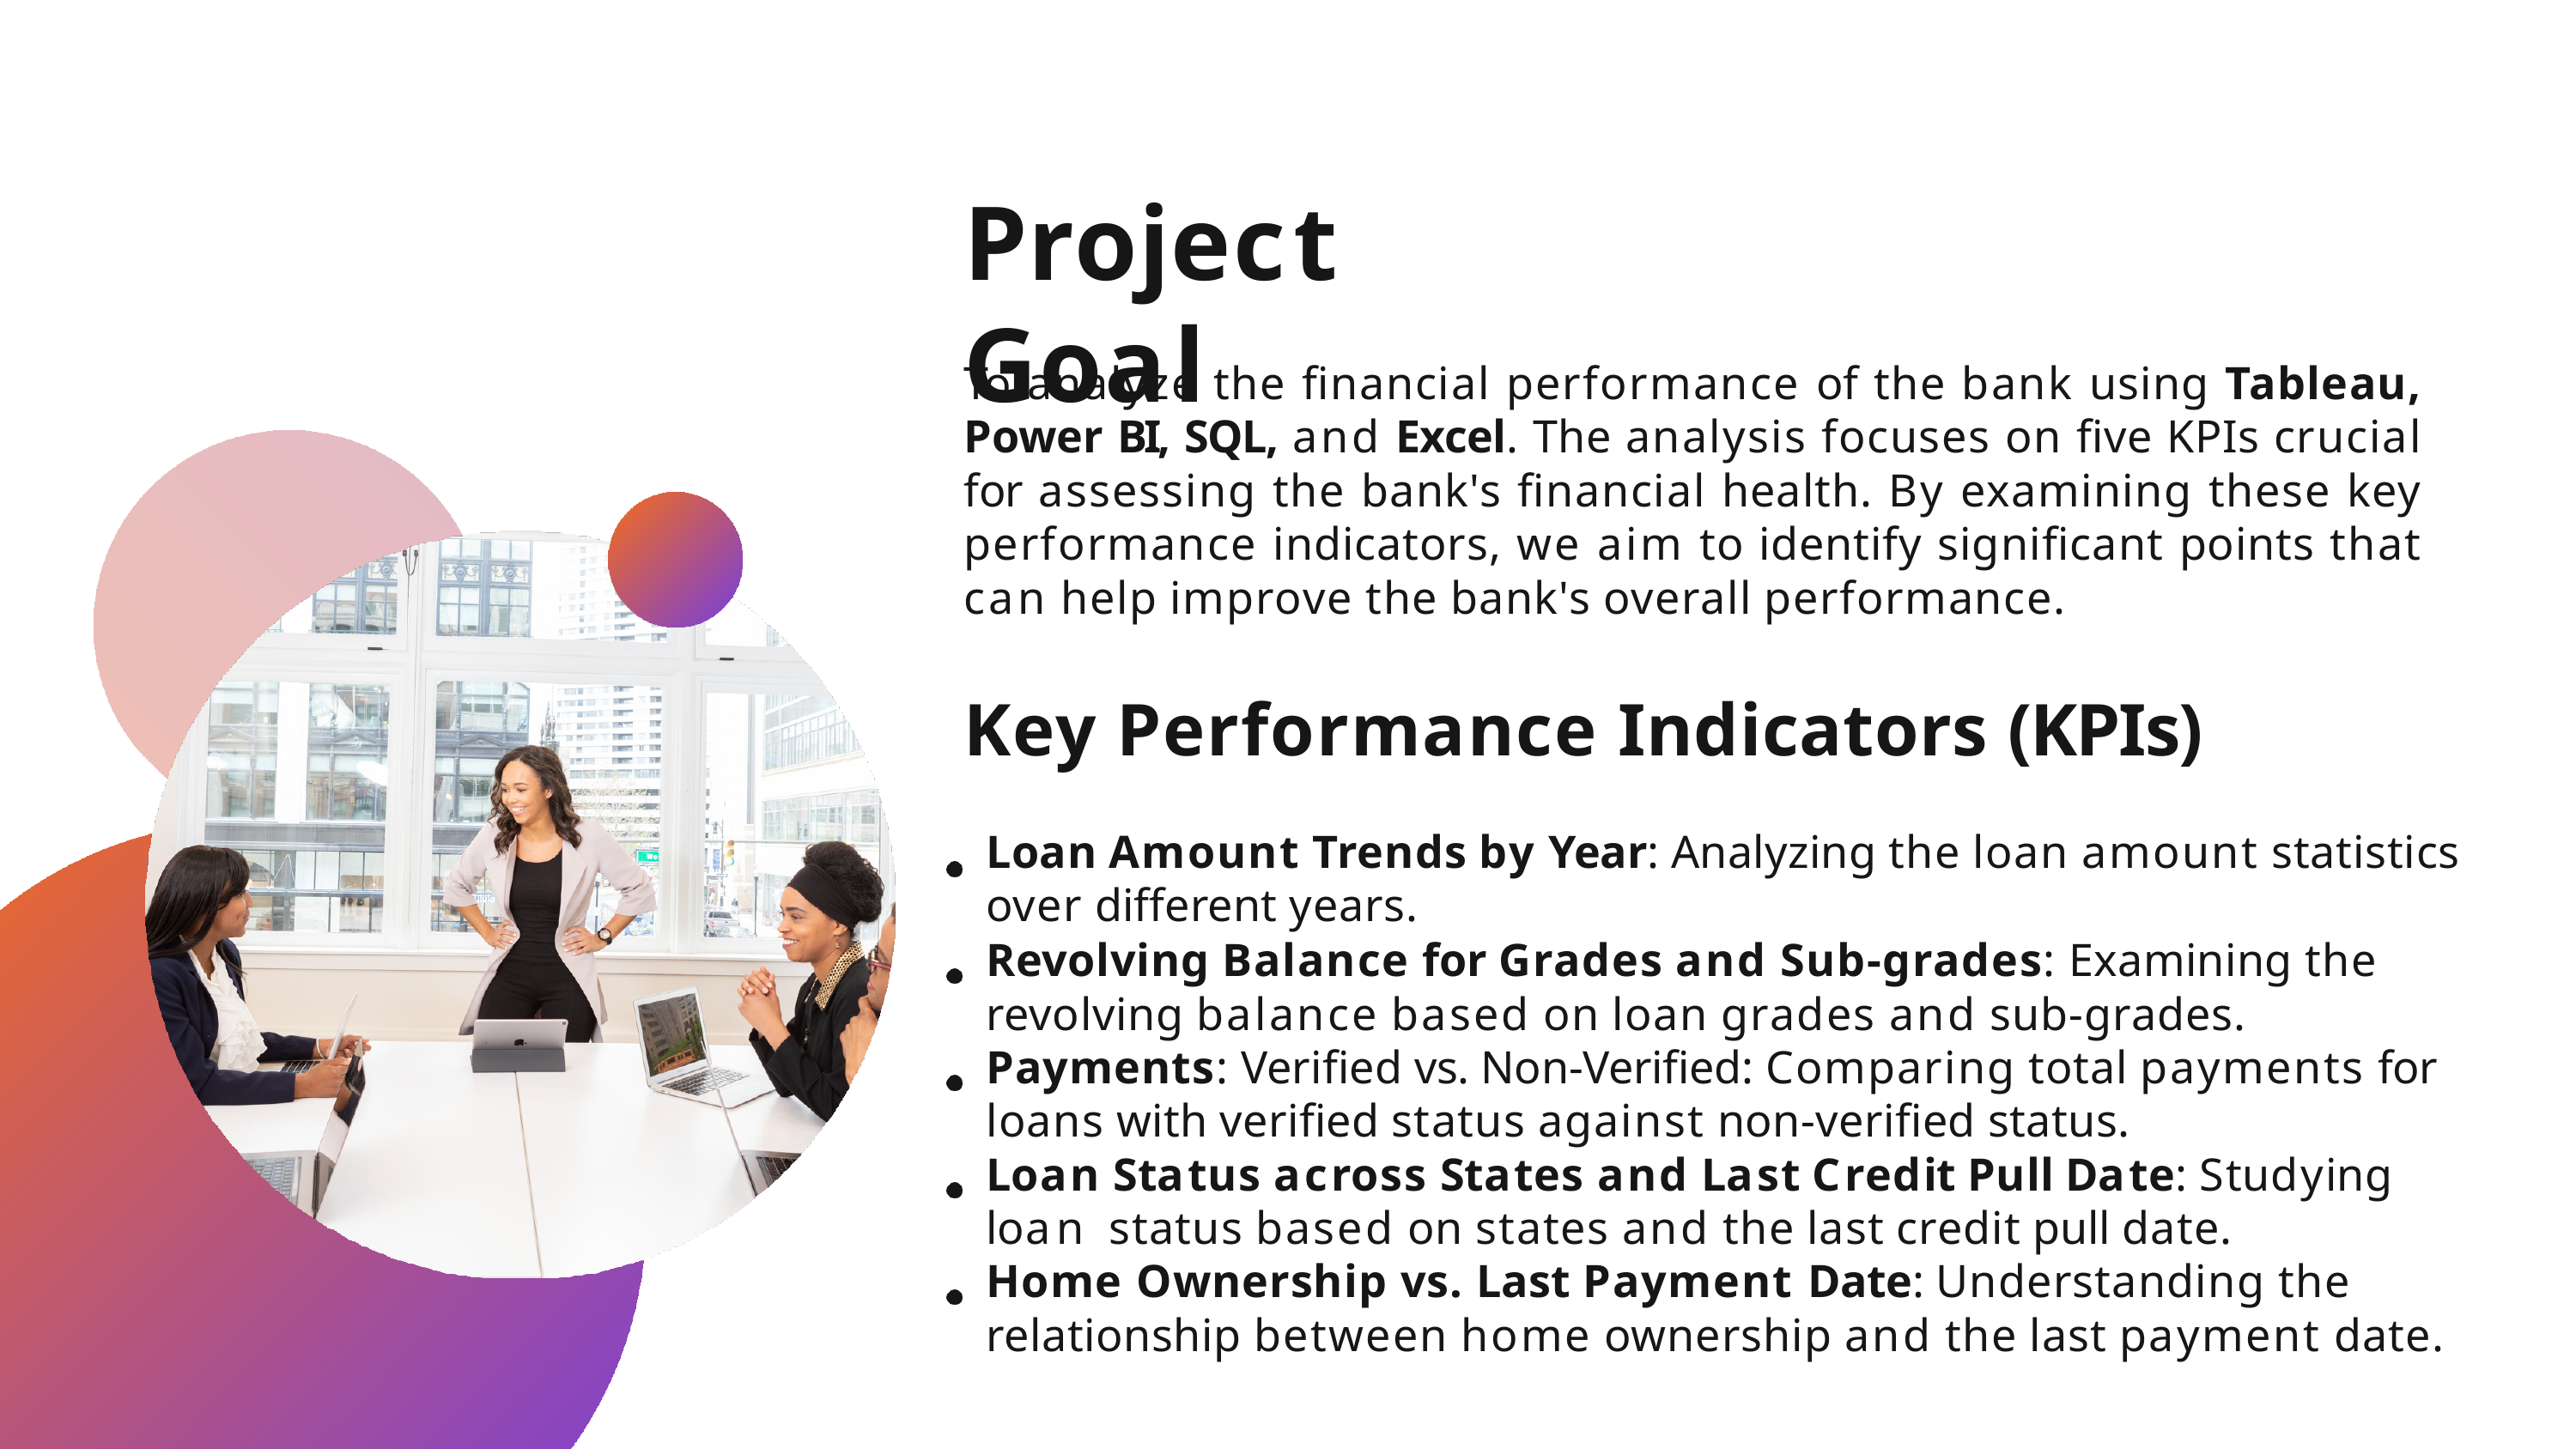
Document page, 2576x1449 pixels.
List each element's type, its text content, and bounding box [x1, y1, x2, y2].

text_box To analyze the financial performance of the bank using Tableau, Power BI, SQL, and Excel. The analysis focuses on five KPIs crucial for assessing the bank's financial health. By examining these key performance indicators, we aim to identify significant points that can help improve the bank's overall performance. Key Performance Indicators (KPIs) Loan Amount Trends by Year: Analyzing the loan amount statistics over different years. Revolving Balance for Grades and Sub-grades: Examining the revolving balance based on loan grades and sub-grades. Payments: Verified vs. Non-Verified: Comparing total payments for loans with verified status against non-verified status. Loan Status across States and Last Credit Pull Date: Studying loan status based on states and the last credit pull date. Home Ownership vs. Last Payment Date: Understanding the relationship between home ownership and the last payment date. [962, 352, 2489, 1361]
title Project Goal [962, 176, 1598, 423]
picture [946, 1288, 963, 1306]
picture [946, 1182, 963, 1198]
picture [946, 861, 963, 877]
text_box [0, 430, 896, 1449]
picture [946, 1075, 963, 1091]
picture [946, 967, 963, 984]
